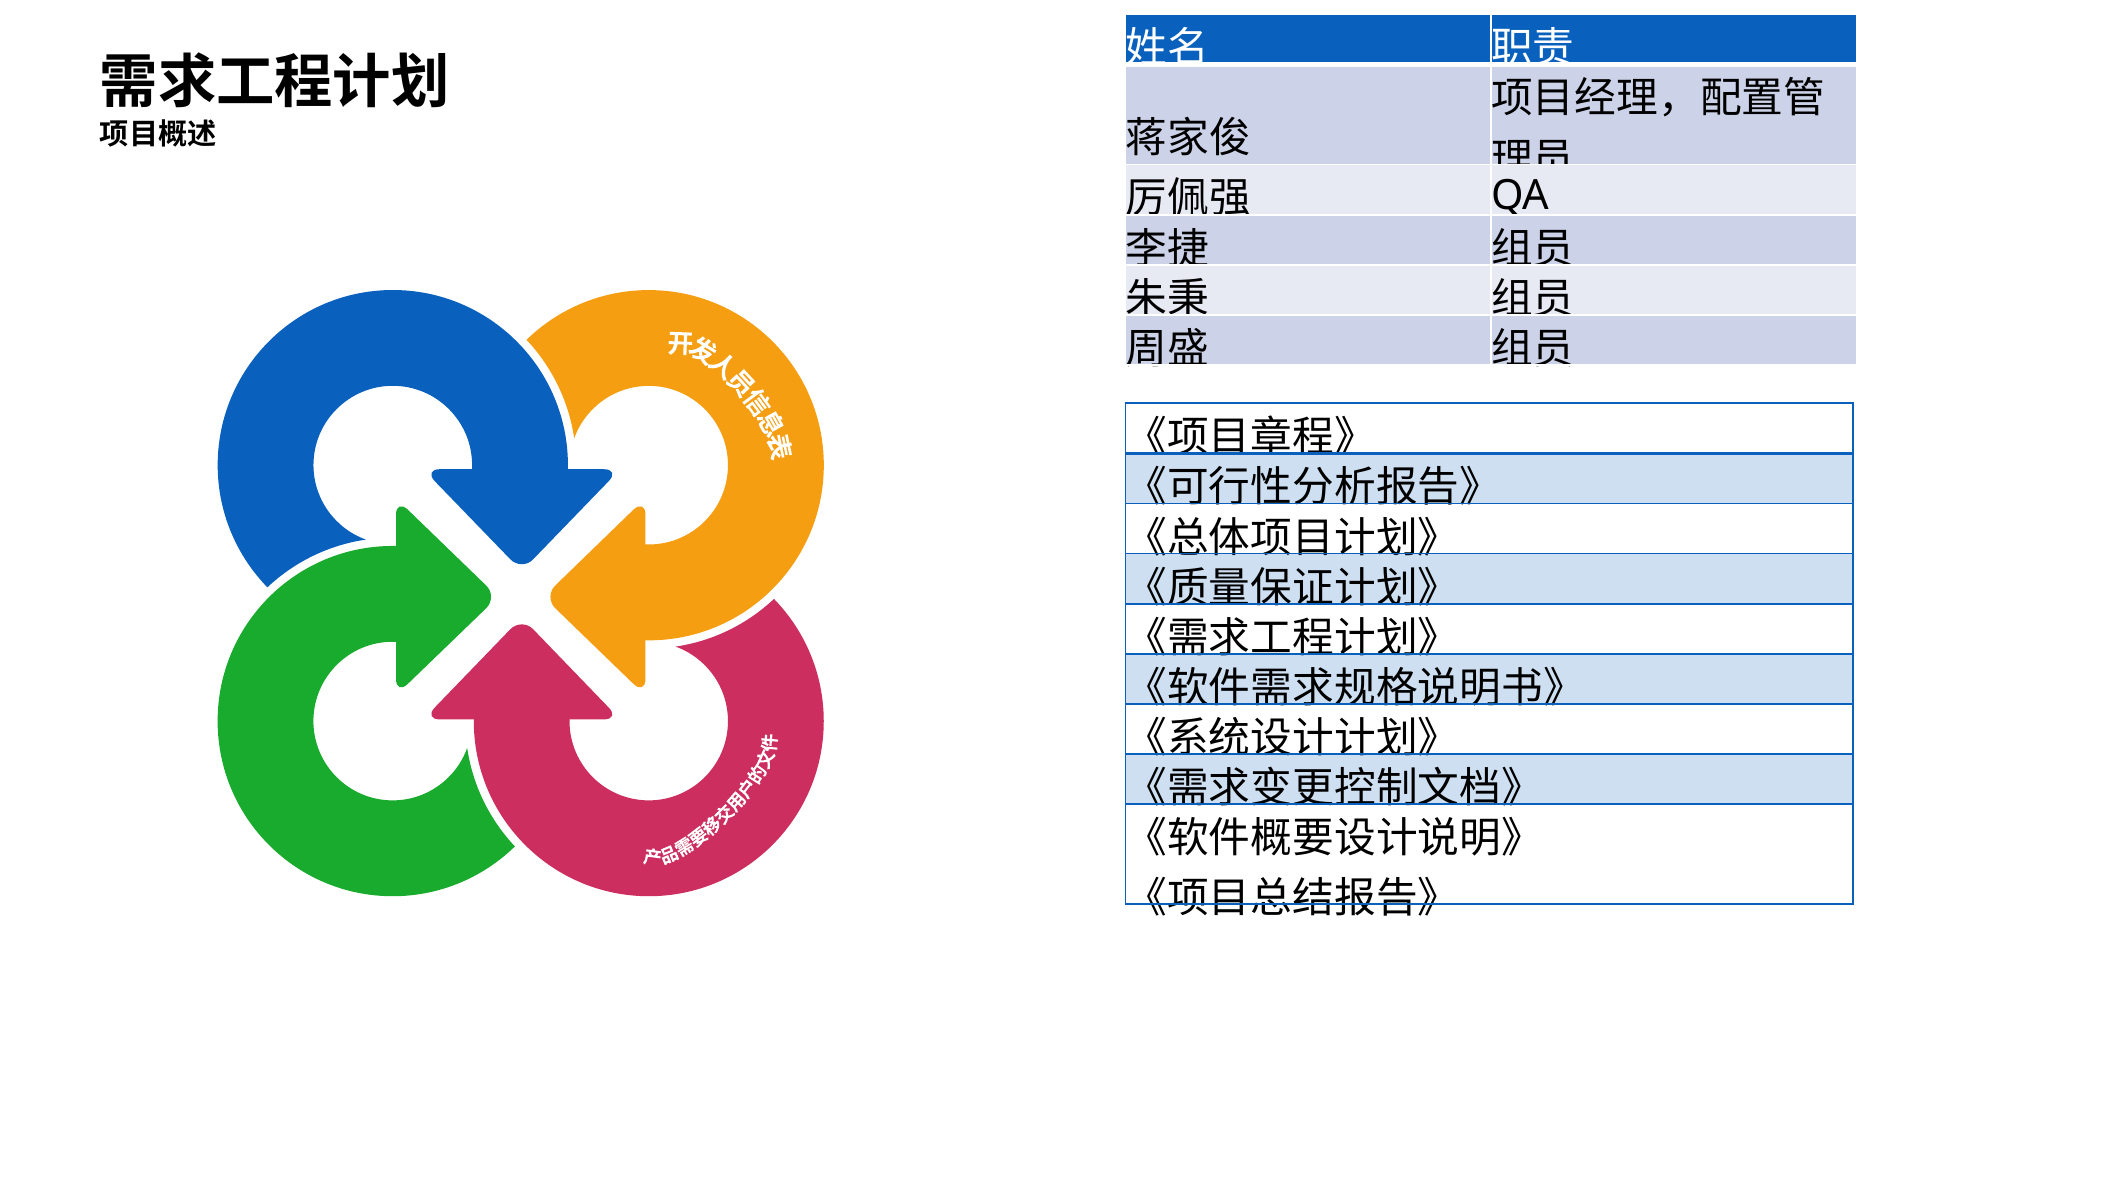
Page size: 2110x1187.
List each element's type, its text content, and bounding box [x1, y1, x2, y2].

table_cell 厉佩强 [1126, 165, 1490, 214]
table_cell 《需求工程计划》 [1126, 605, 1852, 653]
table_cell 《可行性分析报告》 [1126, 455, 1852, 503]
table_cell 组员 [1492, 216, 1856, 264]
table_header 职责 [1492, 15, 1856, 62]
table_cell 蒋家俊 [1126, 67, 1490, 164]
table_cell QA [1492, 165, 1856, 214]
table_cell 《软件概要设计说明》 《项目总结报告》 [1126, 805, 1852, 903]
table_cell 《总体项目计划》 [1126, 504, 1852, 553]
table_cell 组员 [1492, 266, 1856, 314]
table_cell 李捷 [1126, 216, 1490, 264]
table_cell 组员 [1492, 316, 1856, 364]
table_cell 《软件需求规格说明书》 [1126, 655, 1852, 703]
table_cell 《系统设计计划》 [1126, 705, 1852, 753]
table_cell 《需求变更控制文档》 [1126, 755, 1852, 803]
table_cell 项目经理，配置管理员 [1492, 67, 1856, 164]
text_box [217, 289, 824, 897]
table_cell 《质量保证计划》 [1126, 554, 1852, 603]
table_header 《项目章程》 [1126, 404, 1852, 452]
text_box 项目概述 [99, 115, 629, 151]
table_cell 周盛 [1126, 316, 1490, 364]
table_cell 朱秉 [1126, 266, 1490, 314]
text_box 需求工程计划 [99, 43, 606, 115]
table_header 姓名 [1126, 15, 1490, 62]
